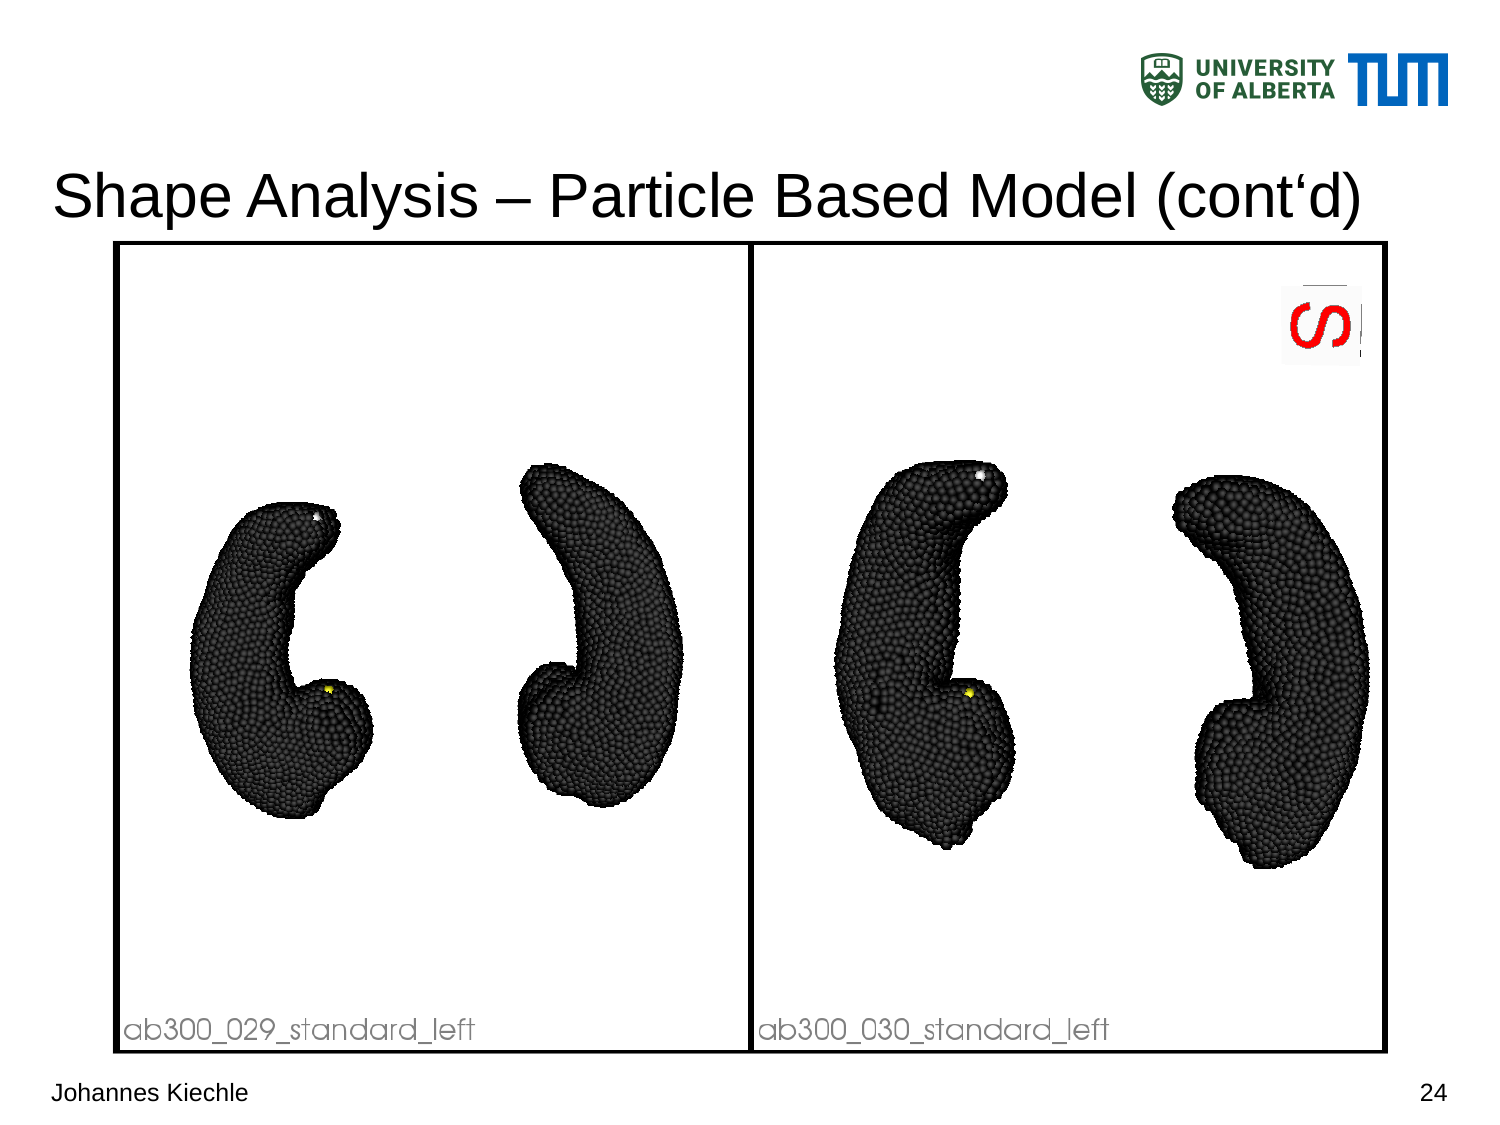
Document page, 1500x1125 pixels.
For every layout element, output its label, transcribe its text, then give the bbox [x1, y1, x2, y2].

picture [112, 238, 1388, 1054]
title Shape Analysis – Particle Based Model (cont‘d) [52, 162, 1449, 231]
slide_number 24 [1112, 1061, 1448, 1122]
picture [1141, 53, 1335, 106]
footer Johannes Kiechle [51, 1061, 1112, 1122]
